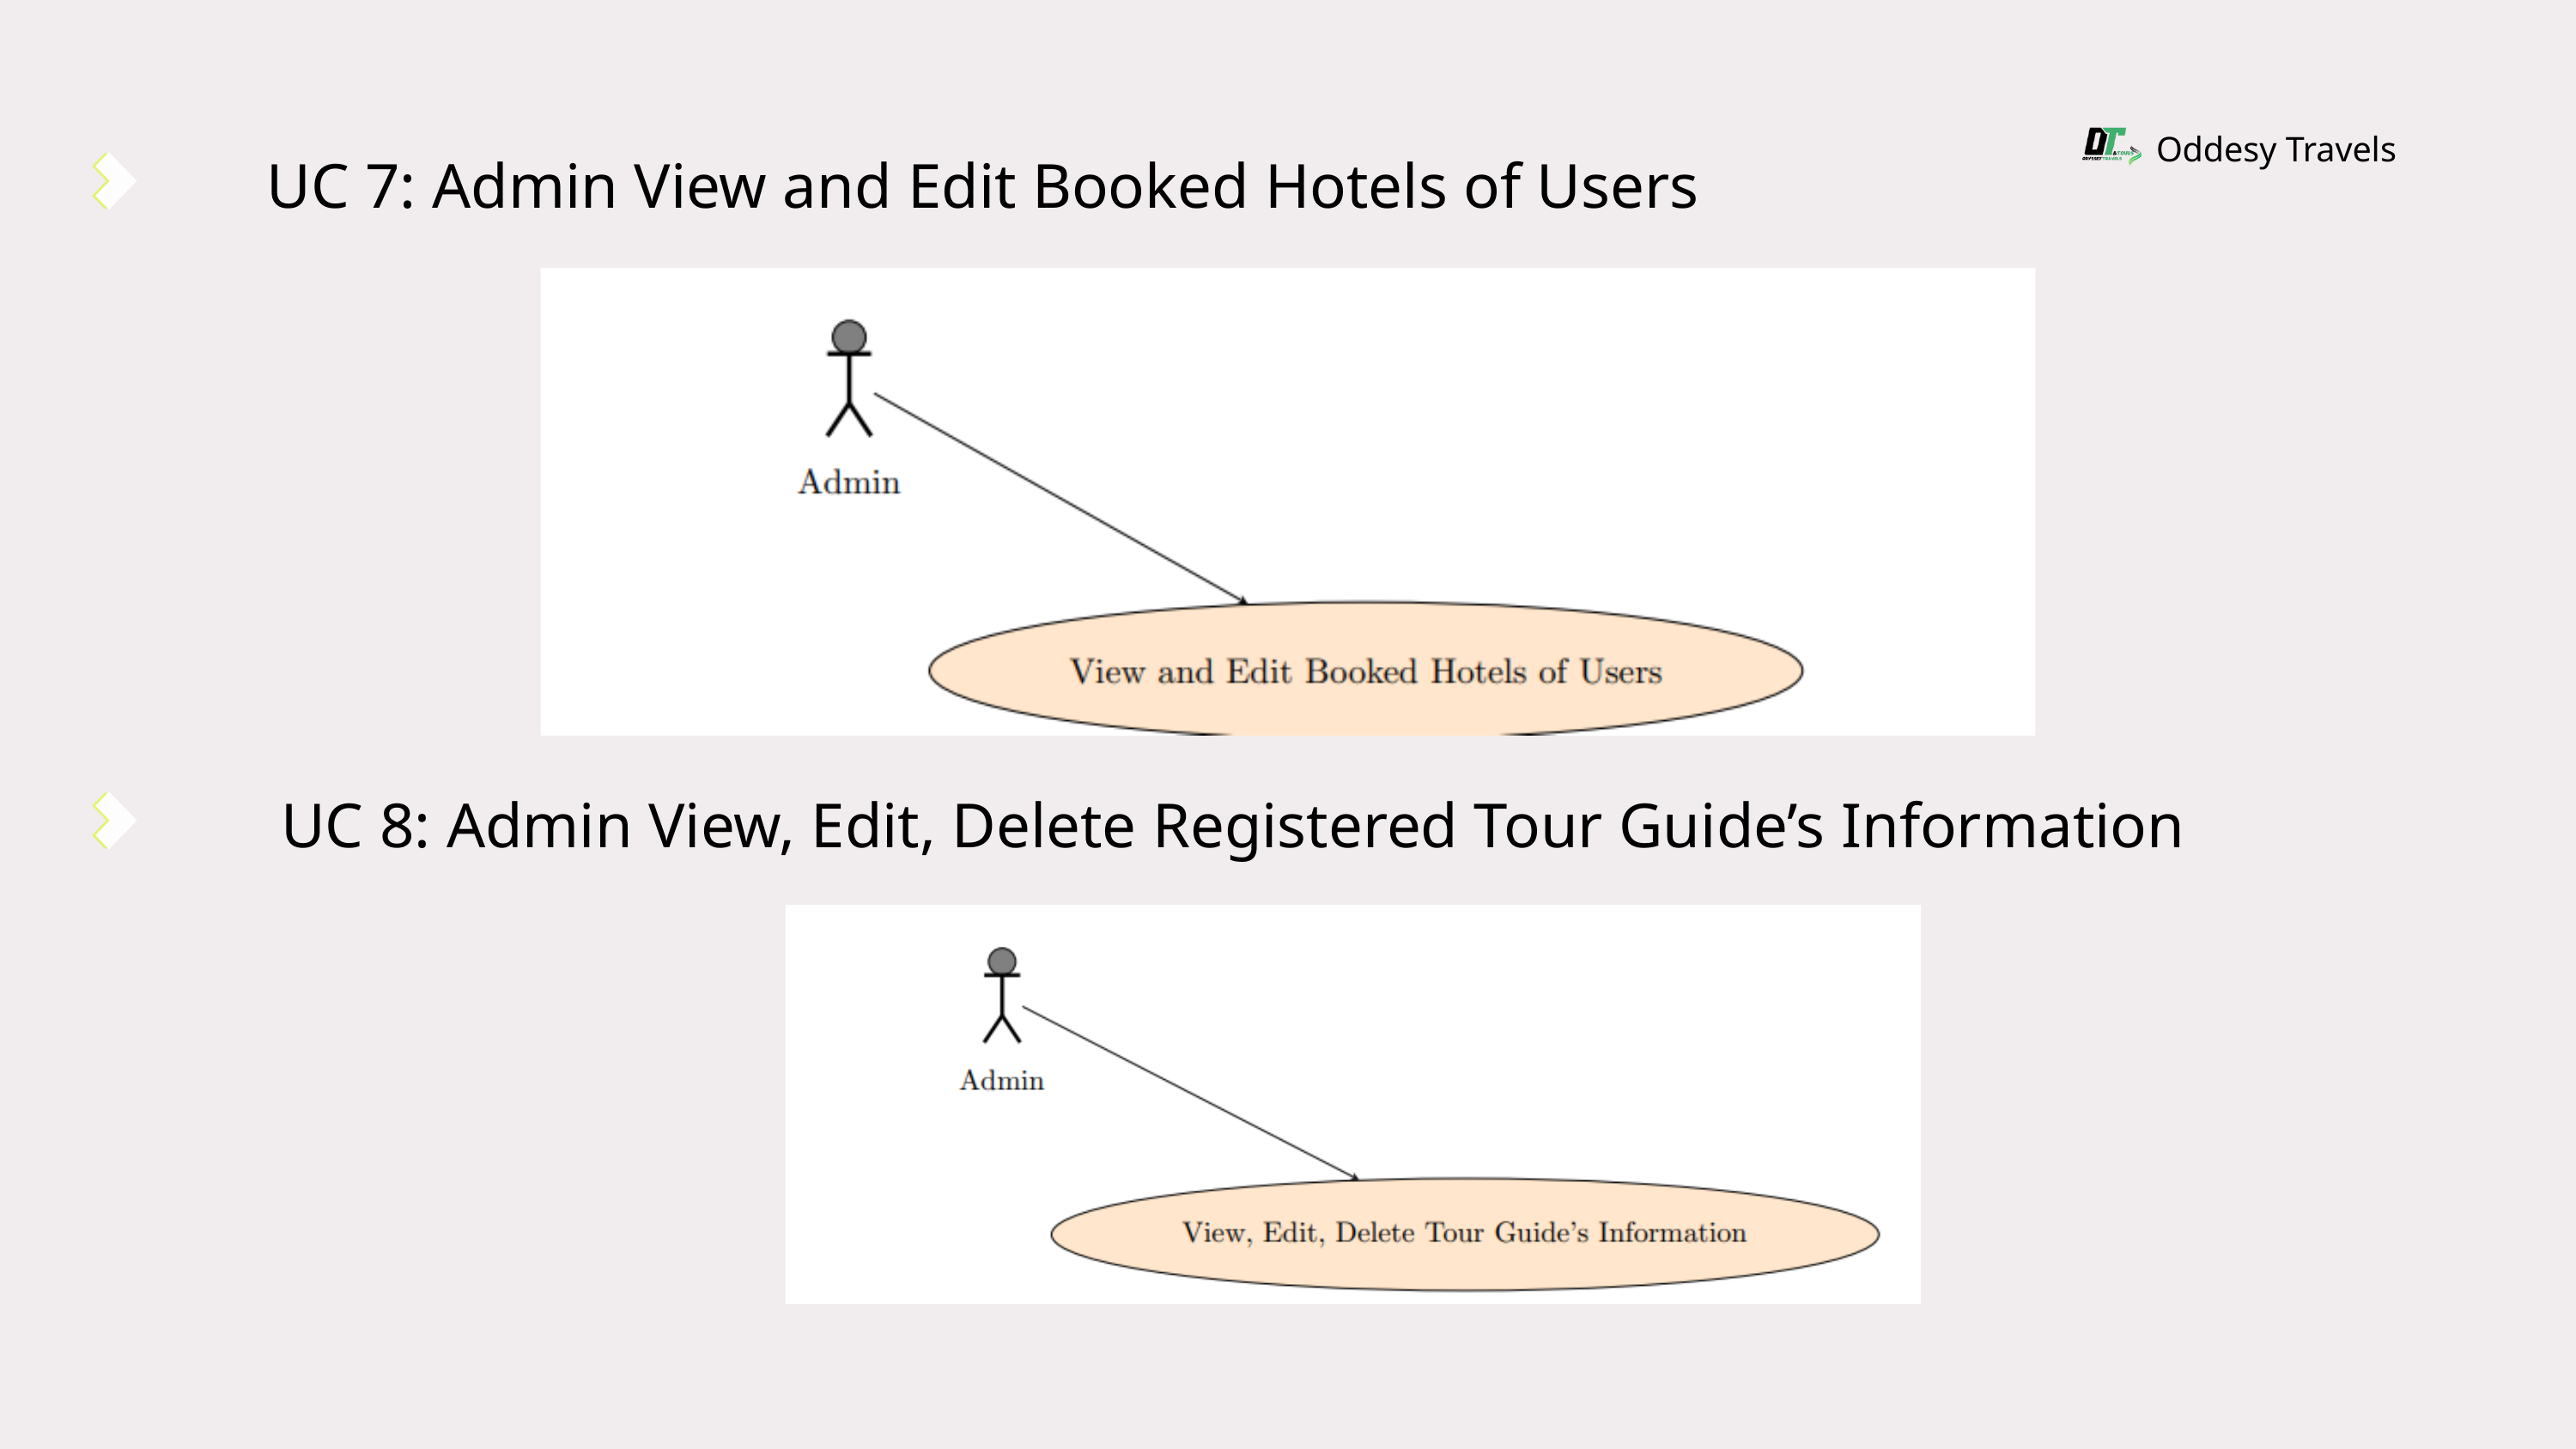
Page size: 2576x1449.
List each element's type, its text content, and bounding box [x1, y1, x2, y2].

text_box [2068, 94, 2432, 183]
text_box UC 7: Admin View and Edit Booked Hotels of Users [252, 135, 1731, 221]
text_box [540, 268, 2036, 736]
text_box UC 8: Admin View, Edit, Delete Registered Tour Guide’s Information [252, 774, 2215, 860]
picture [93, 107, 239, 255]
text_box [785, 905, 1922, 1304]
picture [93, 746, 239, 894]
